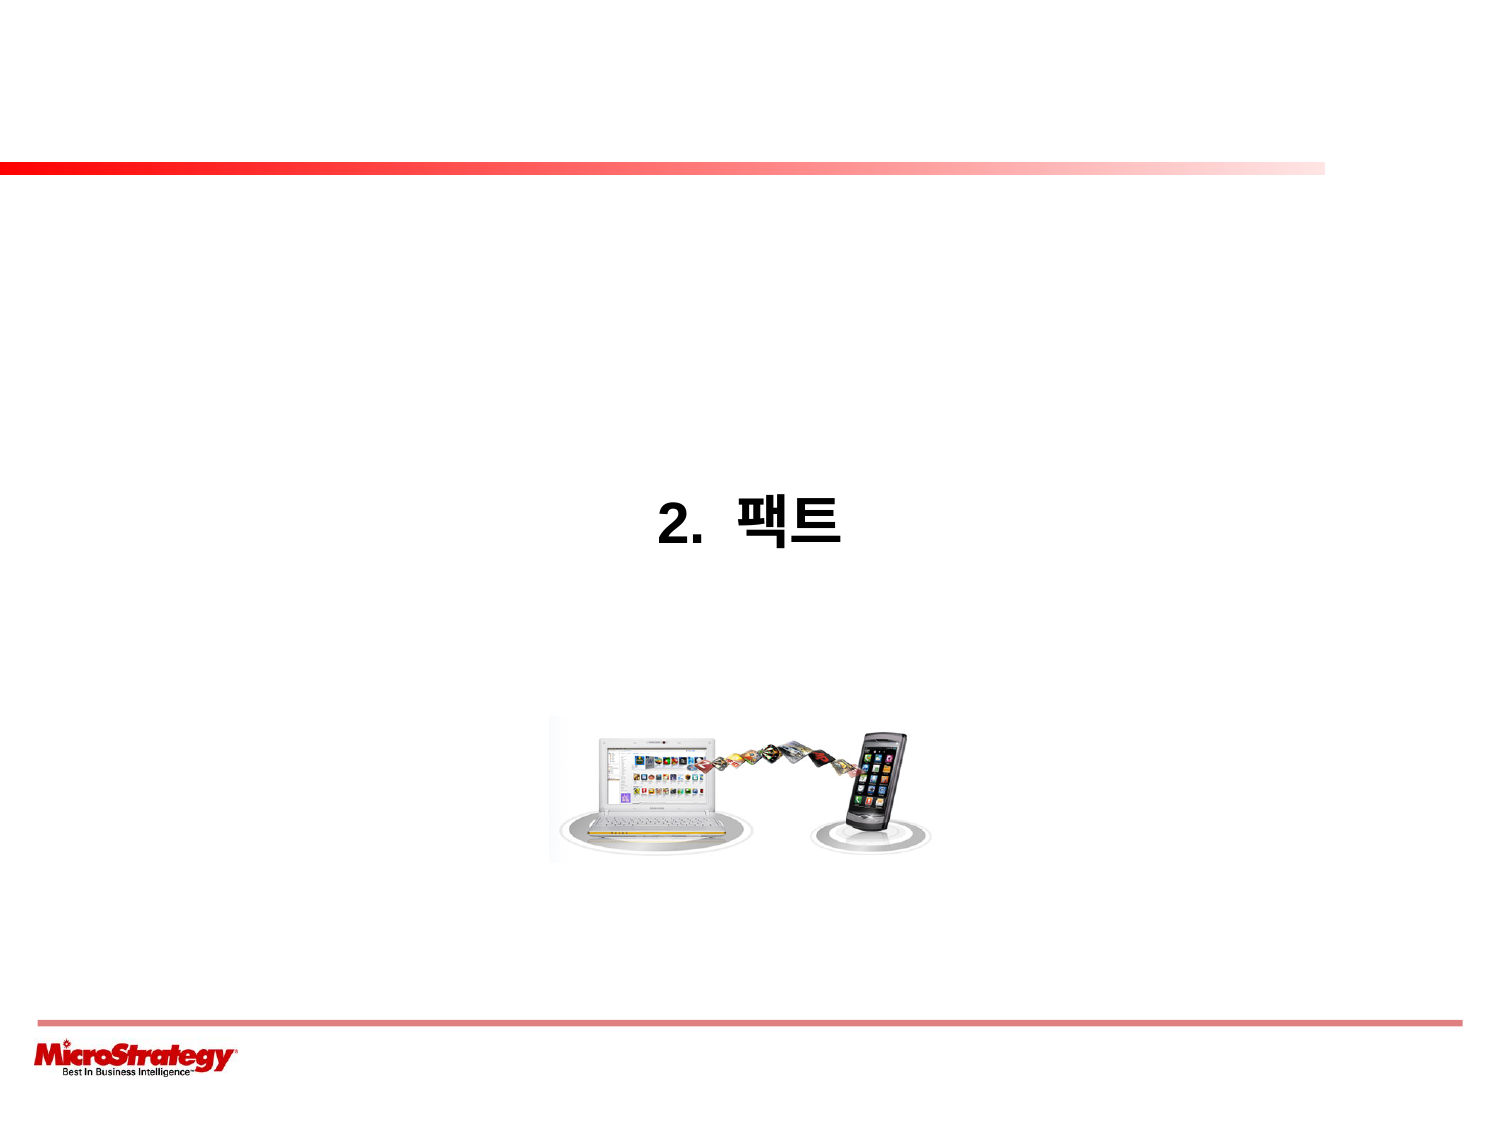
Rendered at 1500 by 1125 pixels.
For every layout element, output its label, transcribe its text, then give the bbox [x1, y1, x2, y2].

title 2. 팩트 [112, 374, 1388, 563]
picture [34, 1038, 238, 1077]
picture [548, 715, 946, 864]
